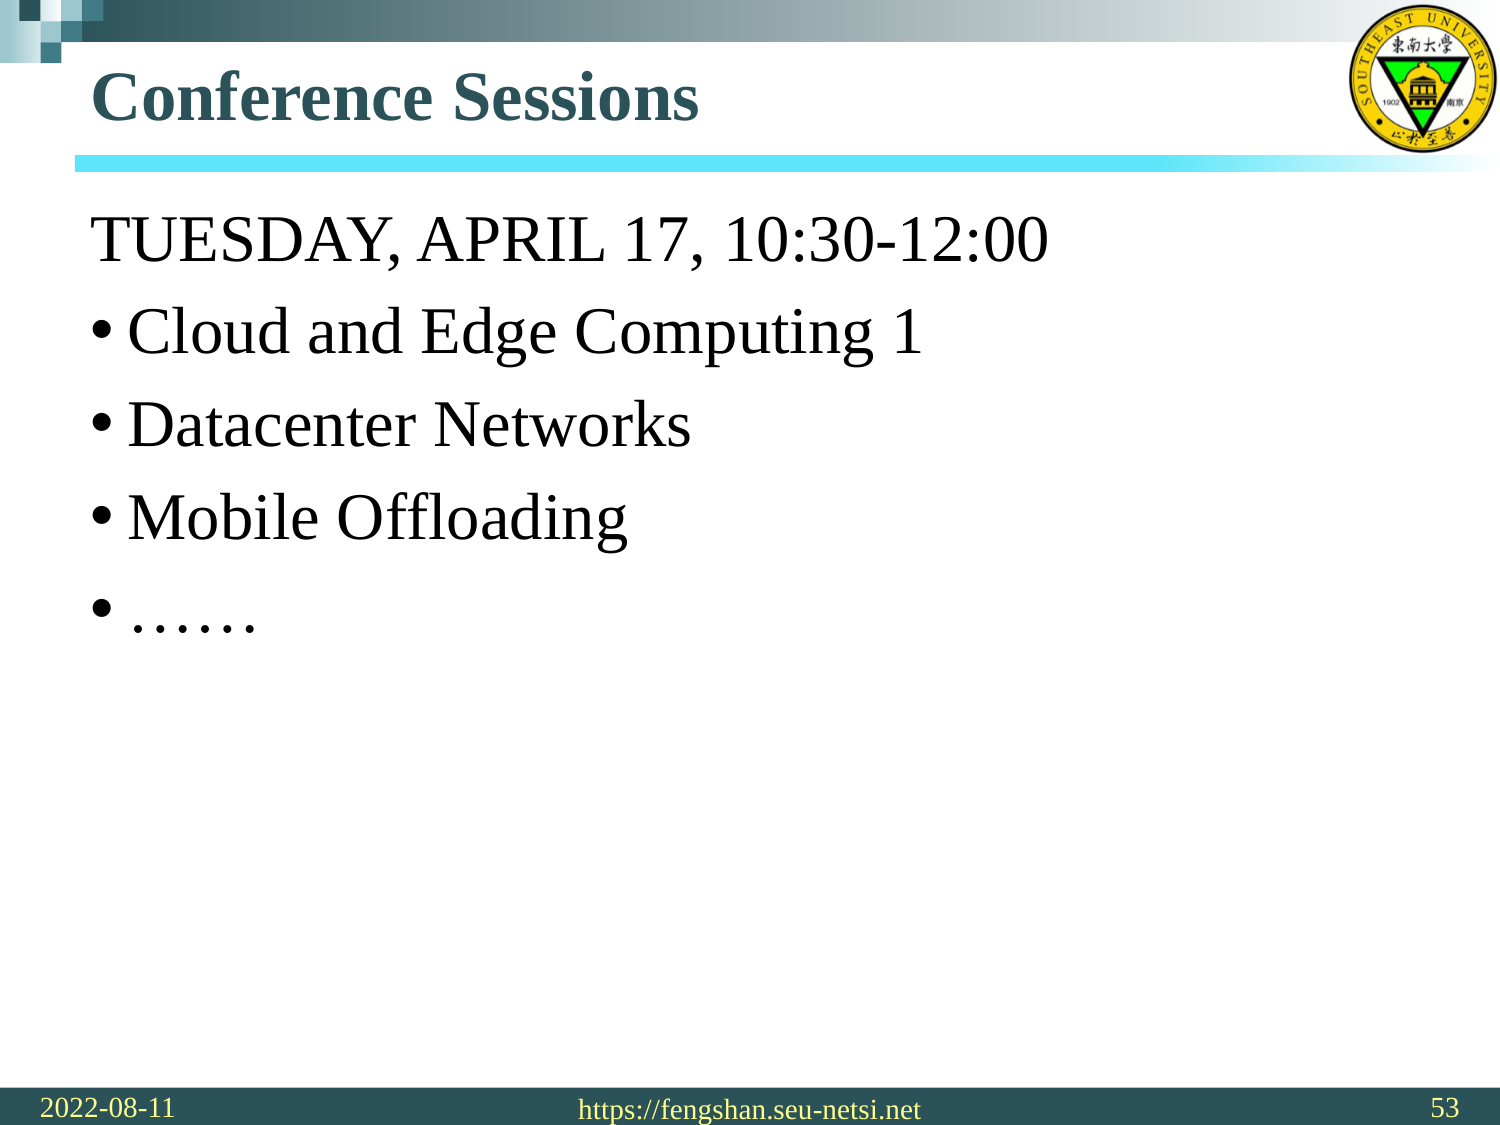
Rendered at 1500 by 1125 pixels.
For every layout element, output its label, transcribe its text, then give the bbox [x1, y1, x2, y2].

picture [1348, 3, 1498, 154]
footer https://fengshan.seu-netsi.net [460, 1088, 1040, 1125]
list TUESDAY, APRIL 17, 10:30-12:00 Cloud and Edge Computing 1 Datacenter Networks Mobile Offloading …… [75, 196, 1450, 1075]
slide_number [24, 1087, 375, 1125]
slide_number 55 [1155, 155, 1161, 172]
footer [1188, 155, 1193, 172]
title Conference Sessions [75, 46, 1383, 149]
slide_number 53 [1125, 1087, 1475, 1125]
